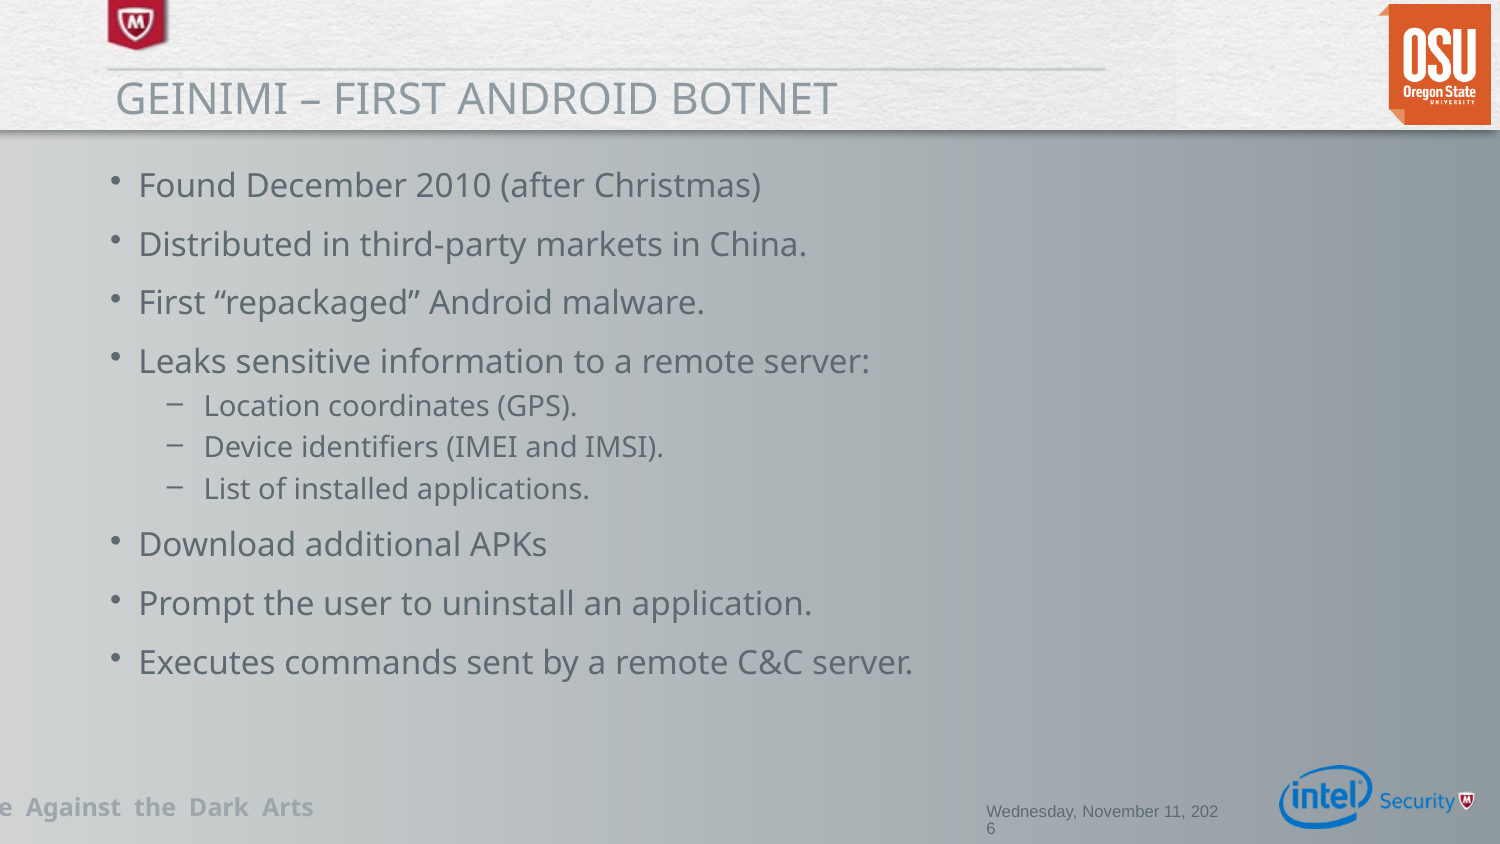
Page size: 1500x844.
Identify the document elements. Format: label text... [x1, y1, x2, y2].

picture [1279, 765, 1475, 829]
picture [0, 0, 1500, 130]
list Found December 2010 (after Christmas) Distributed in third-party markets in China. First “repackaged” Android malware. Leaks sensitive information to a remote server: Location coordinates (GPS). Device identifiers (IMEI and IMSI). List of installed applications. Download additional APKs Prompt the user to uninstall an application. Executes commands sent by a remote C&C server. [94, 159, 1256, 773]
title Geinimi – first android botnet [99, 53, 1176, 148]
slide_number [974, 795, 1238, 823]
